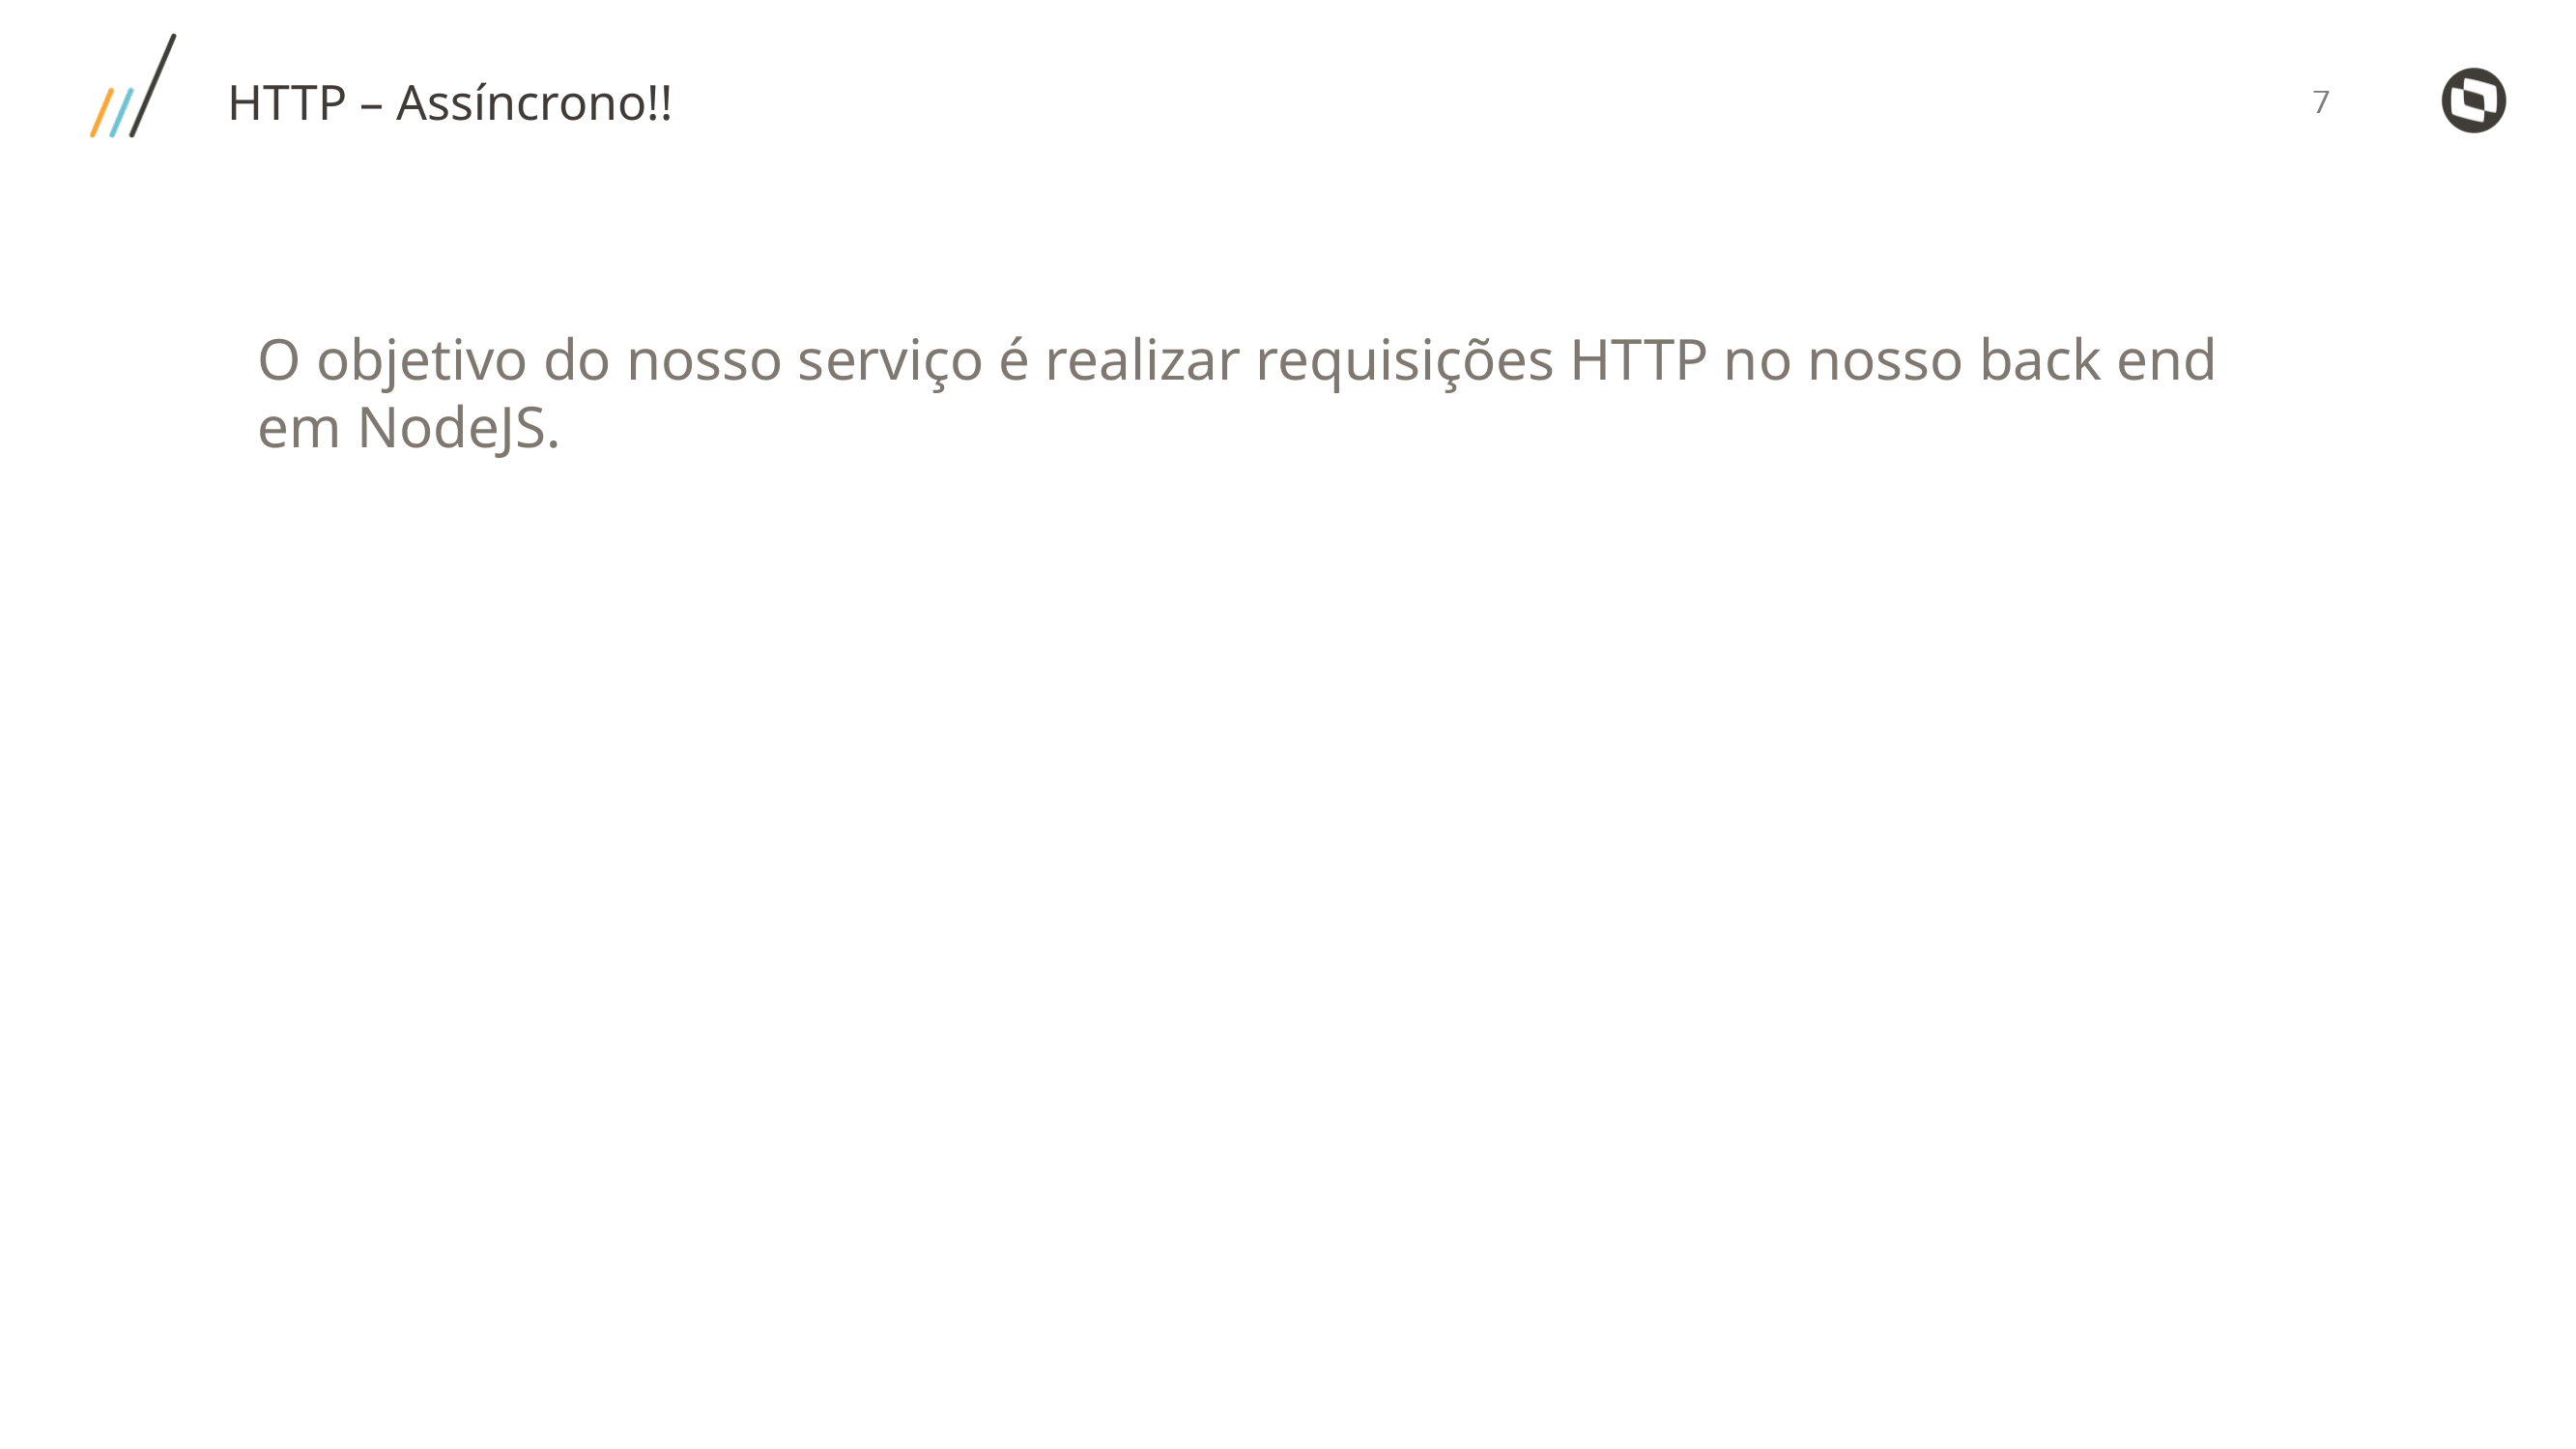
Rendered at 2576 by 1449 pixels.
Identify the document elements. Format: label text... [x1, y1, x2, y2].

picture [88, 32, 179, 139]
picture [2435, 61, 2513, 140]
list HTTP – Assíncrono!! [214, 64, 2296, 138]
text_box O objetivo do nosso serviço é realizar requisições HTTP no nosso back end em NodeJS. [243, 317, 2273, 1255]
